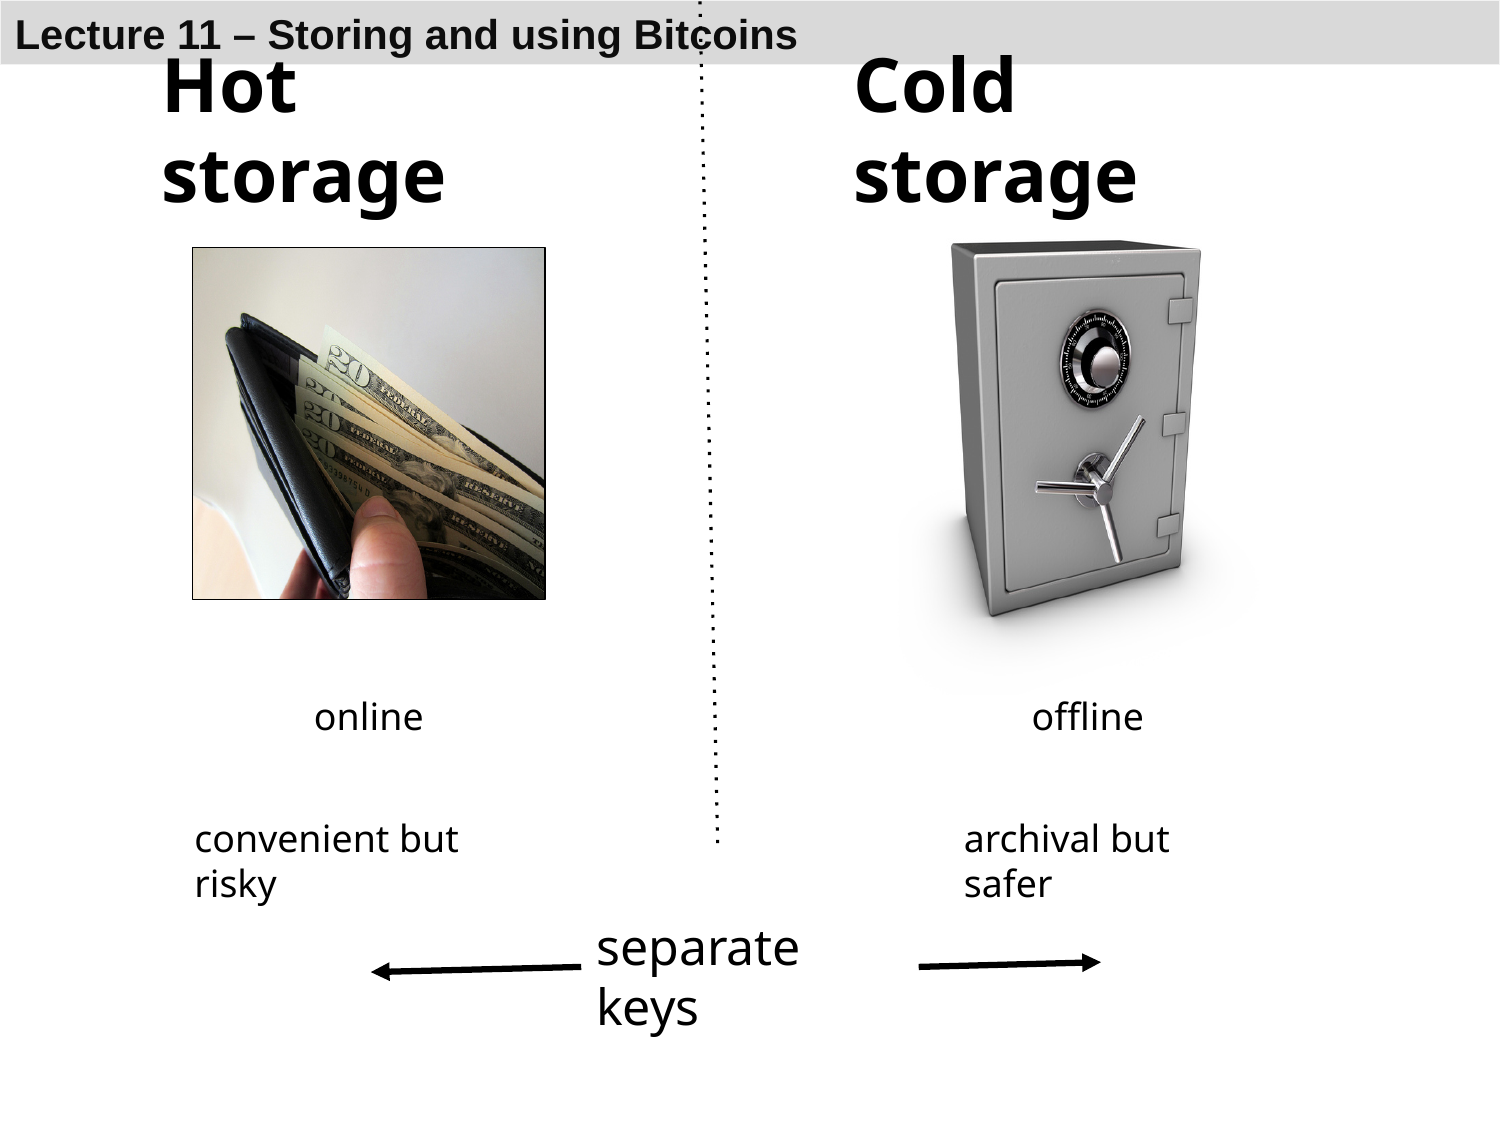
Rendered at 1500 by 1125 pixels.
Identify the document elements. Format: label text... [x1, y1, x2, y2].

text_box archival but safer [948, 800, 1278, 901]
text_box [918, 961, 1102, 968]
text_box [699, 1, 718, 847]
text_box separate keys [581, 900, 919, 1001]
title Hot storage [146, 45, 592, 233]
picture [870, 151, 1278, 696]
text_box offline [923, 704, 1253, 779]
picture [193, 247, 545, 600]
text_box convenient but risky [179, 800, 559, 901]
text_box online [179, 678, 559, 779]
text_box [370, 966, 582, 973]
title Cold storage [838, 45, 1338, 233]
